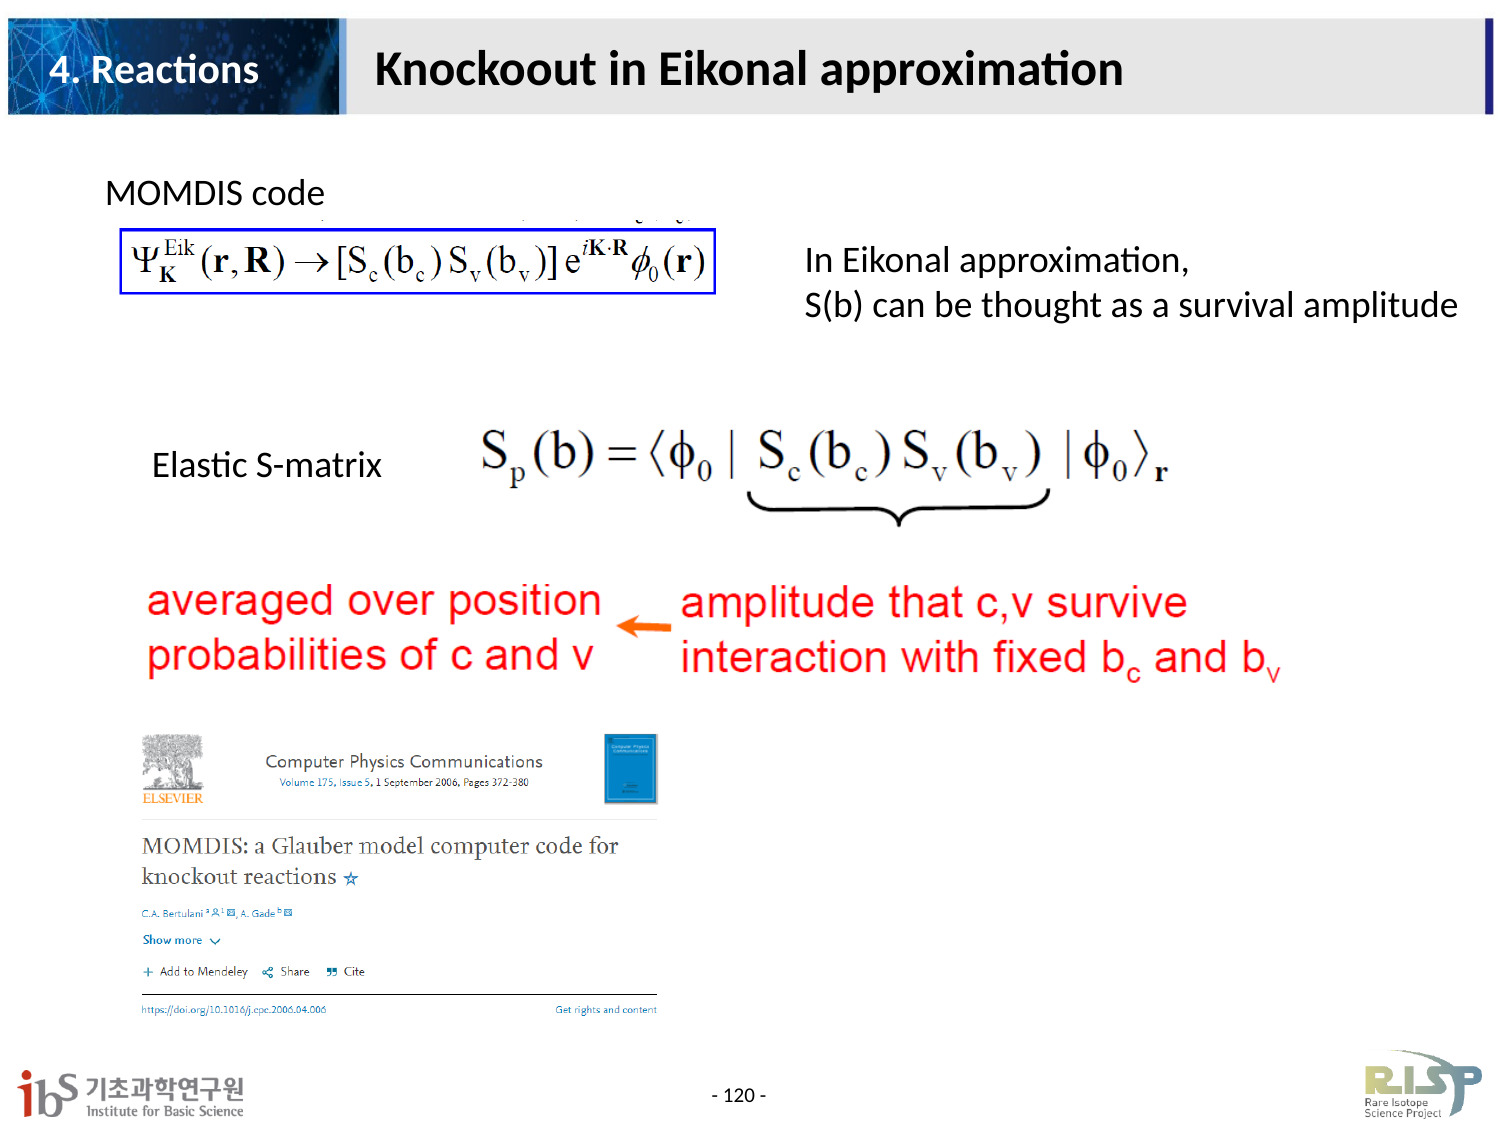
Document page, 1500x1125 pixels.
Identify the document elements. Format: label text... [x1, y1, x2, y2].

picture [17, 1070, 243, 1117]
text_box In Eikonal approximation, S(b) can be thought as a survival amplitude [789, 228, 1475, 333]
picture [2, 10, 1500, 130]
picture [1364, 1049, 1482, 1119]
picture [109, 220, 721, 306]
text_box Elastic S-matrix [137, 432, 398, 493]
text_box MOMDIS code [89, 160, 341, 221]
picture [135, 584, 1291, 696]
picture [131, 727, 667, 1031]
picture [454, 408, 1192, 536]
